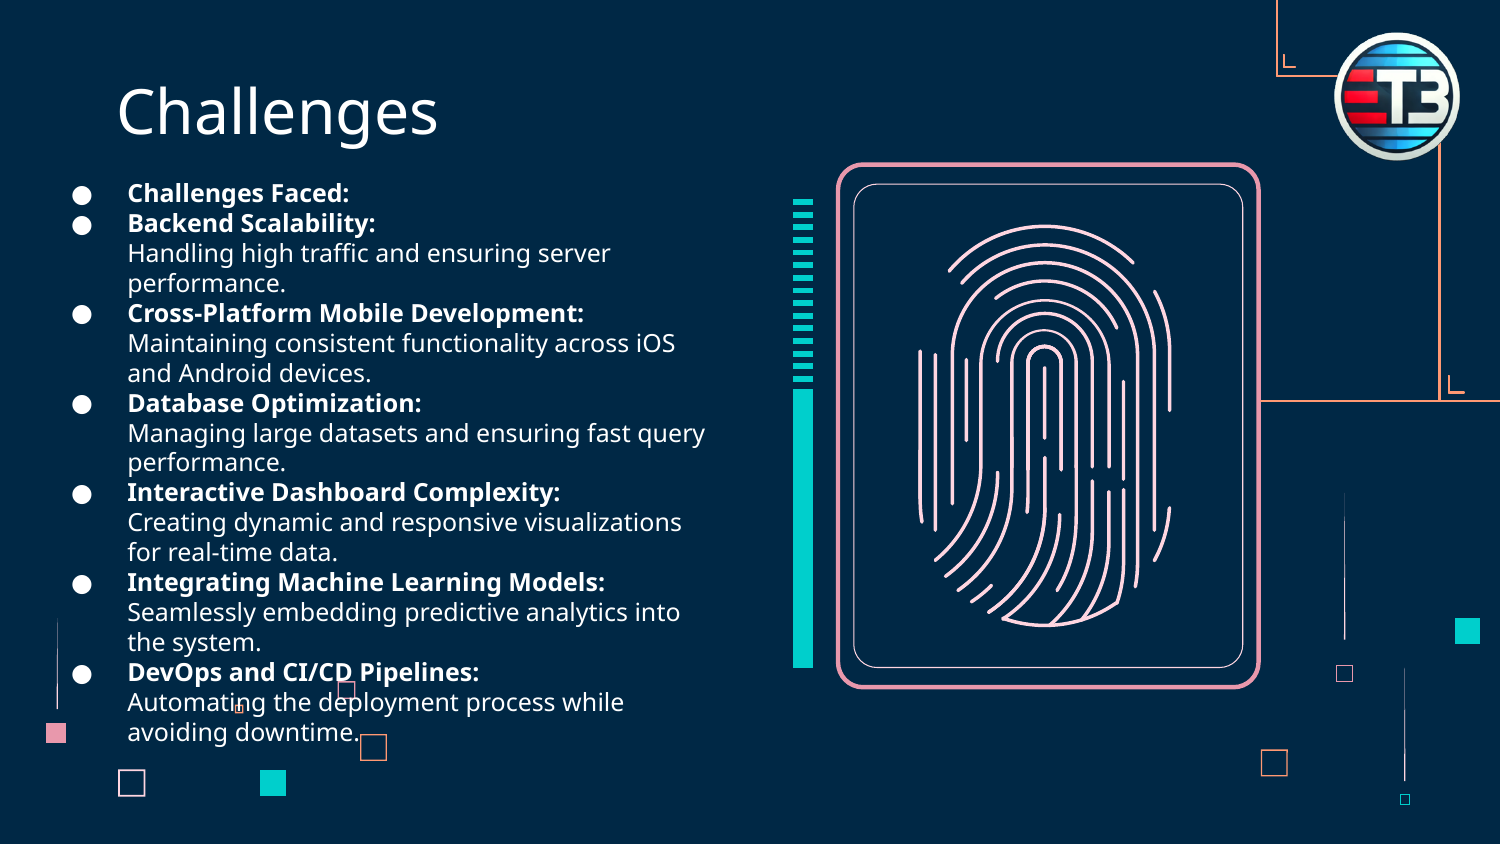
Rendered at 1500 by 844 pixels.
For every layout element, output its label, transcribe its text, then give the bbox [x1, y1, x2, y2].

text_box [918, 224, 1172, 628]
title Challenges [101, 67, 802, 163]
picture [1322, 29, 1475, 163]
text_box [1260, 0, 1500, 402]
list Challenges Faced: Backend Scalability: Handling high traffic and ensuring server performance. Cross-Platform Mobile Development: Maintaining consistent functionality across iOS and Android devices. Database Optimization: Managing large datasets and ensuring fast query performance. Interactive Dashboard Complexity: Creating dynamic and responsive visualizations for real-time data. Integrating Machine Learning Models: Seamlessly embedding predictive analytics into the system. DevOps and CI/CD Pipelines: Automating the deployment process while avoiding downtime. [37, 162, 725, 835]
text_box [792, 162, 1262, 690]
